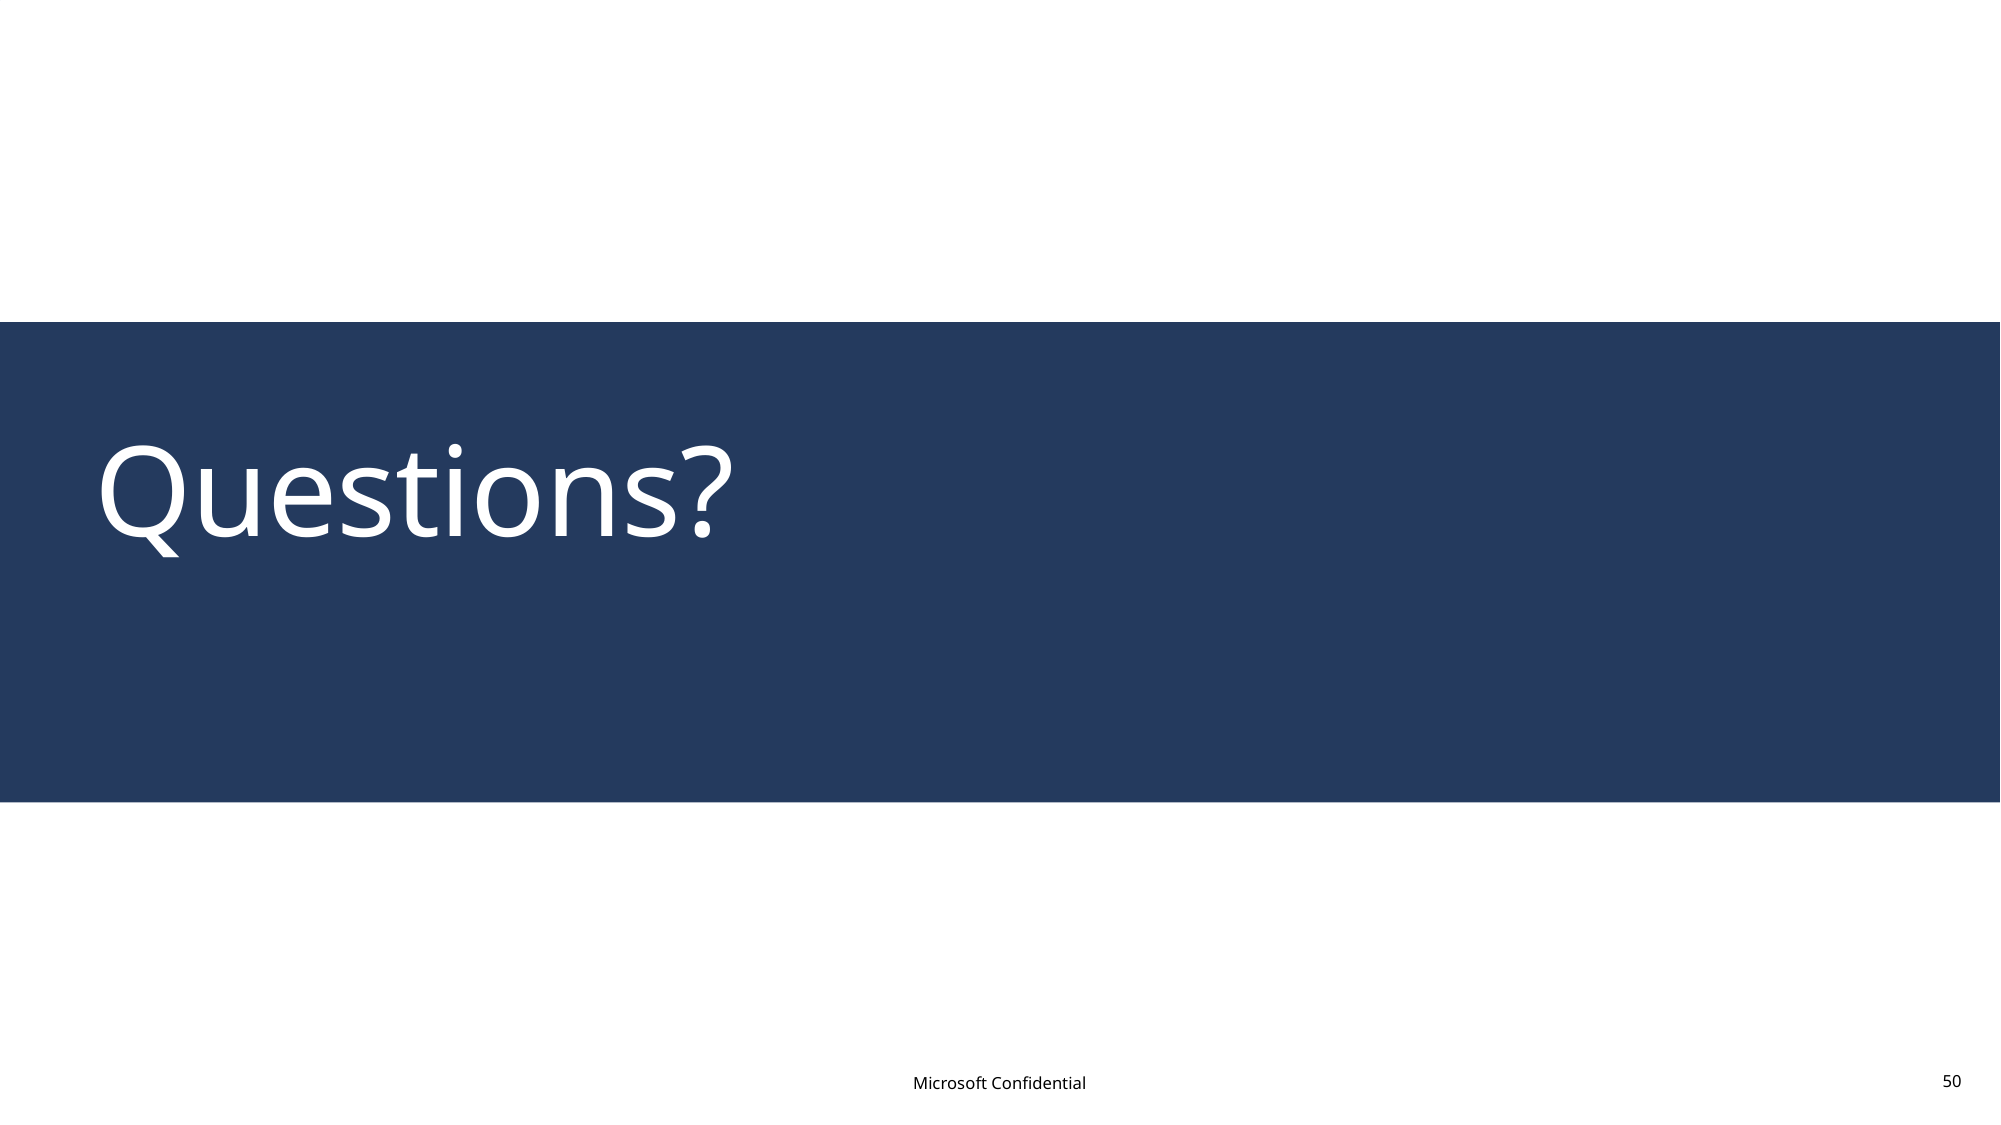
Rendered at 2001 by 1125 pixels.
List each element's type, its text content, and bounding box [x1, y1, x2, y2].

title Questions? [94, 486, 1902, 675]
text_box [0, 322, 2000, 803]
footer Microsoft Confidential [662, 756, 1338, 1125]
slide_number 50 [1918, 756, 1986, 1125]
